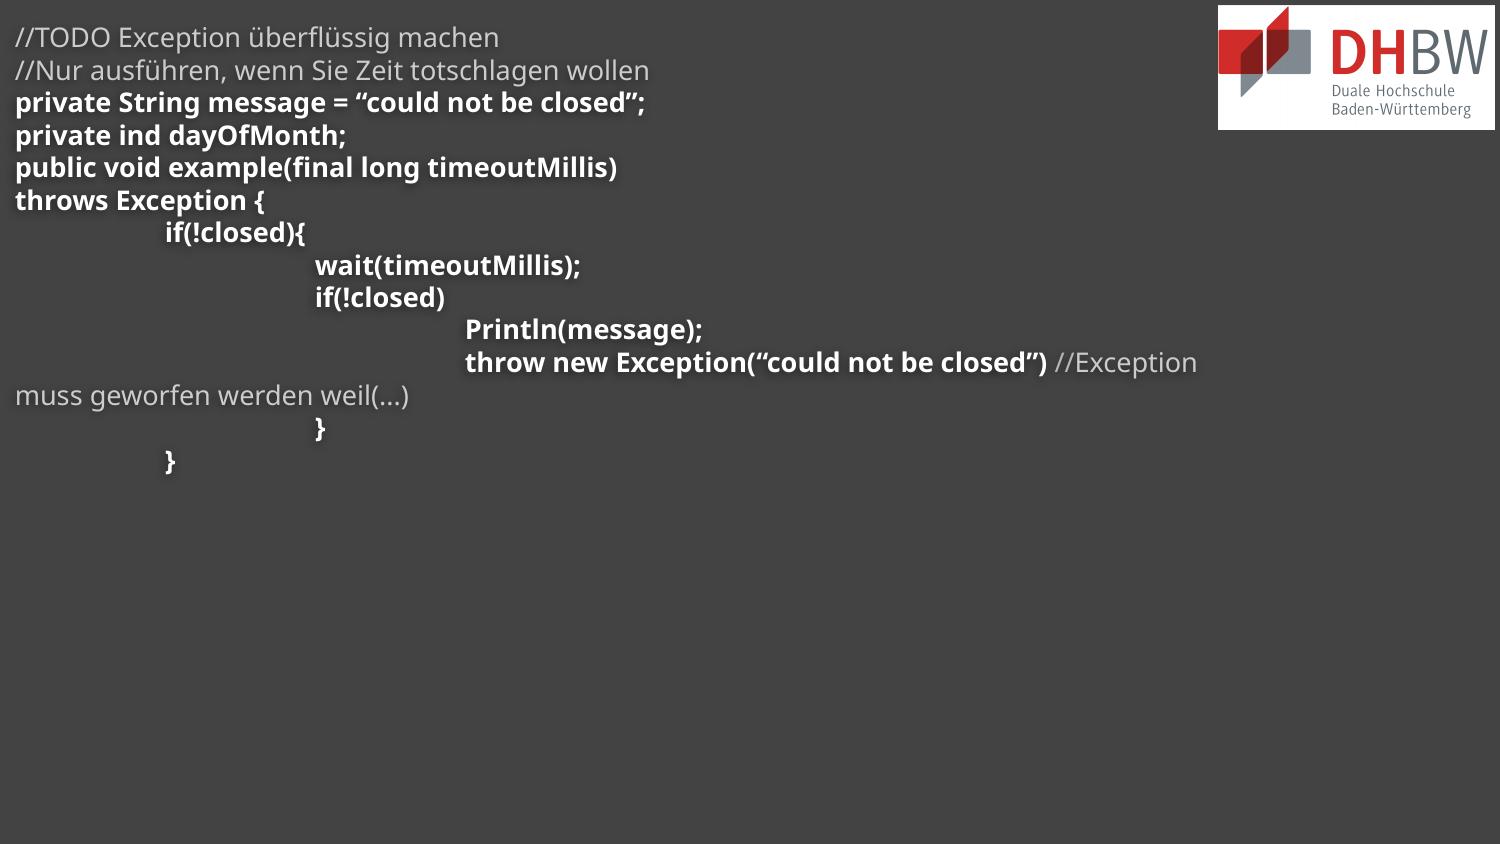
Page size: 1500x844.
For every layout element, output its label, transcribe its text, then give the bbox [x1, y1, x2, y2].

picture [1218, 5, 1495, 130]
list //TODO Exception überflüssig machen //Nur ausführen, wenn Sie Zeit totschlagen wollen private String message = “could not be closed”; private ind dayOfMonth; public void example(final long timeoutMillis) throws Exception { if(!closed){ wait(timeoutMillis); if(!closed) Println(message); throw new Exception(“could not be closed”) //Exception muss geworfen werden weil(...) } } [0, 5, 1225, 844]
